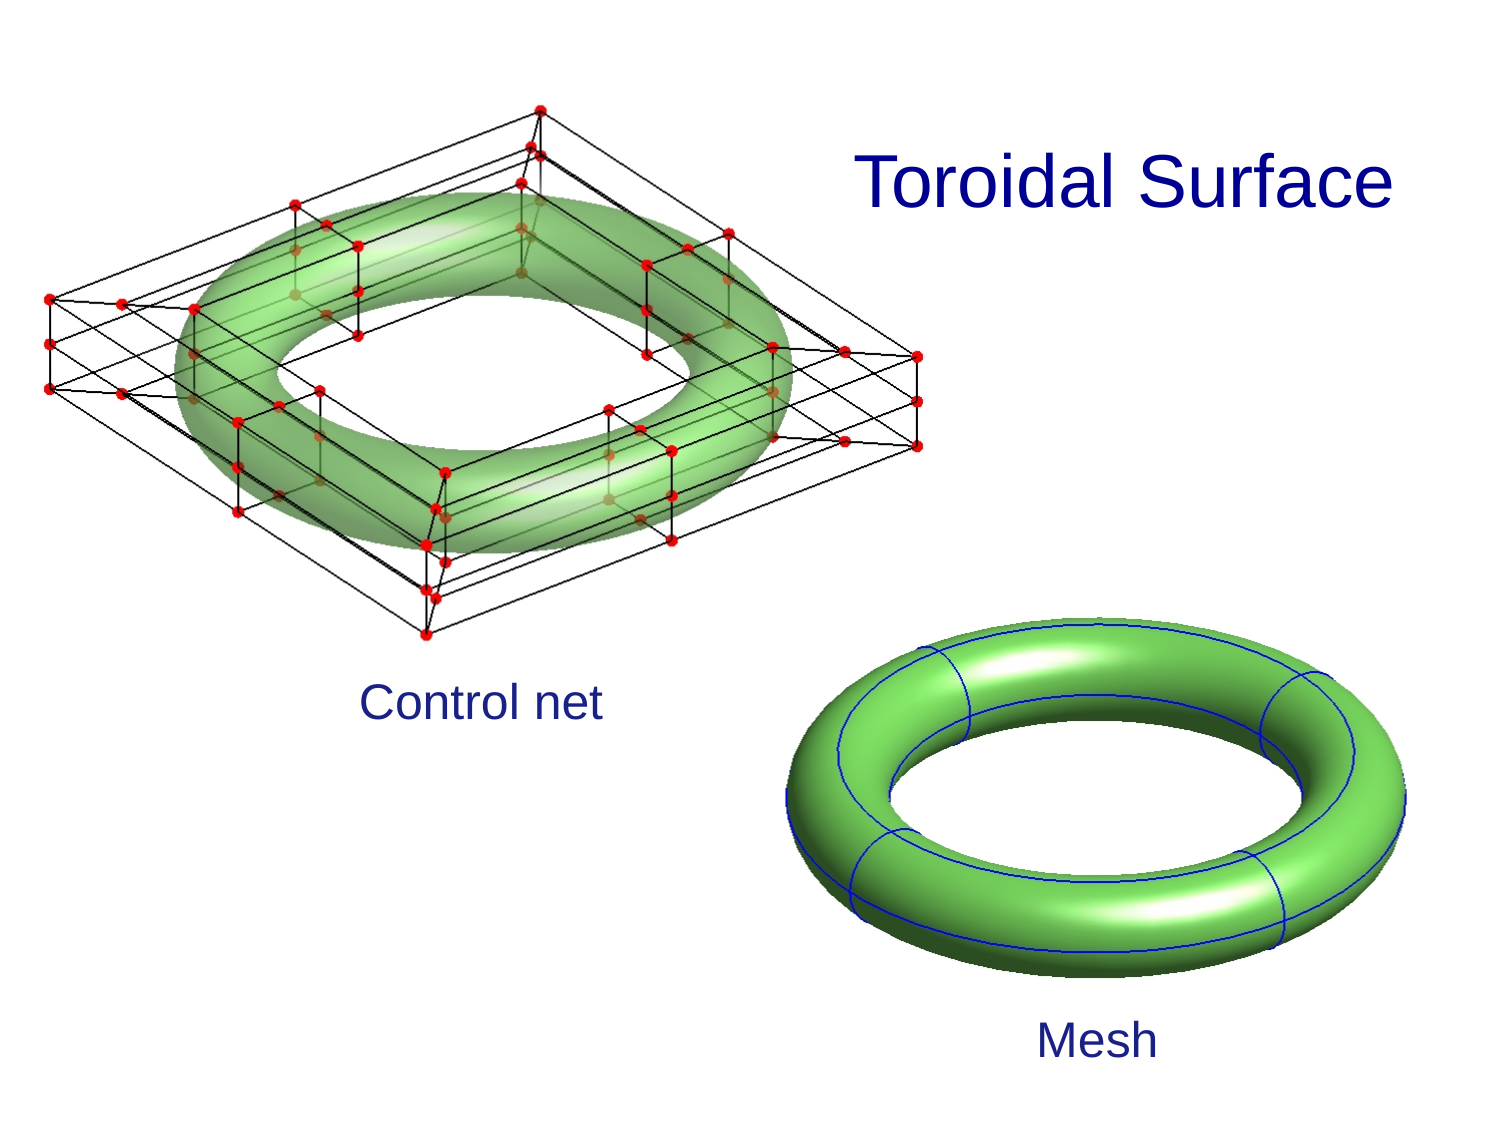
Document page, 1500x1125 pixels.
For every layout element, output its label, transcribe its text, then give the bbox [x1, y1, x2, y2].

text_box Toroidal Surface [943, 124, 1425, 230]
text_box Control net [229, 672, 733, 738]
text_box Mesh [845, 999, 1350, 1075]
picture [26, 87, 1426, 988]
